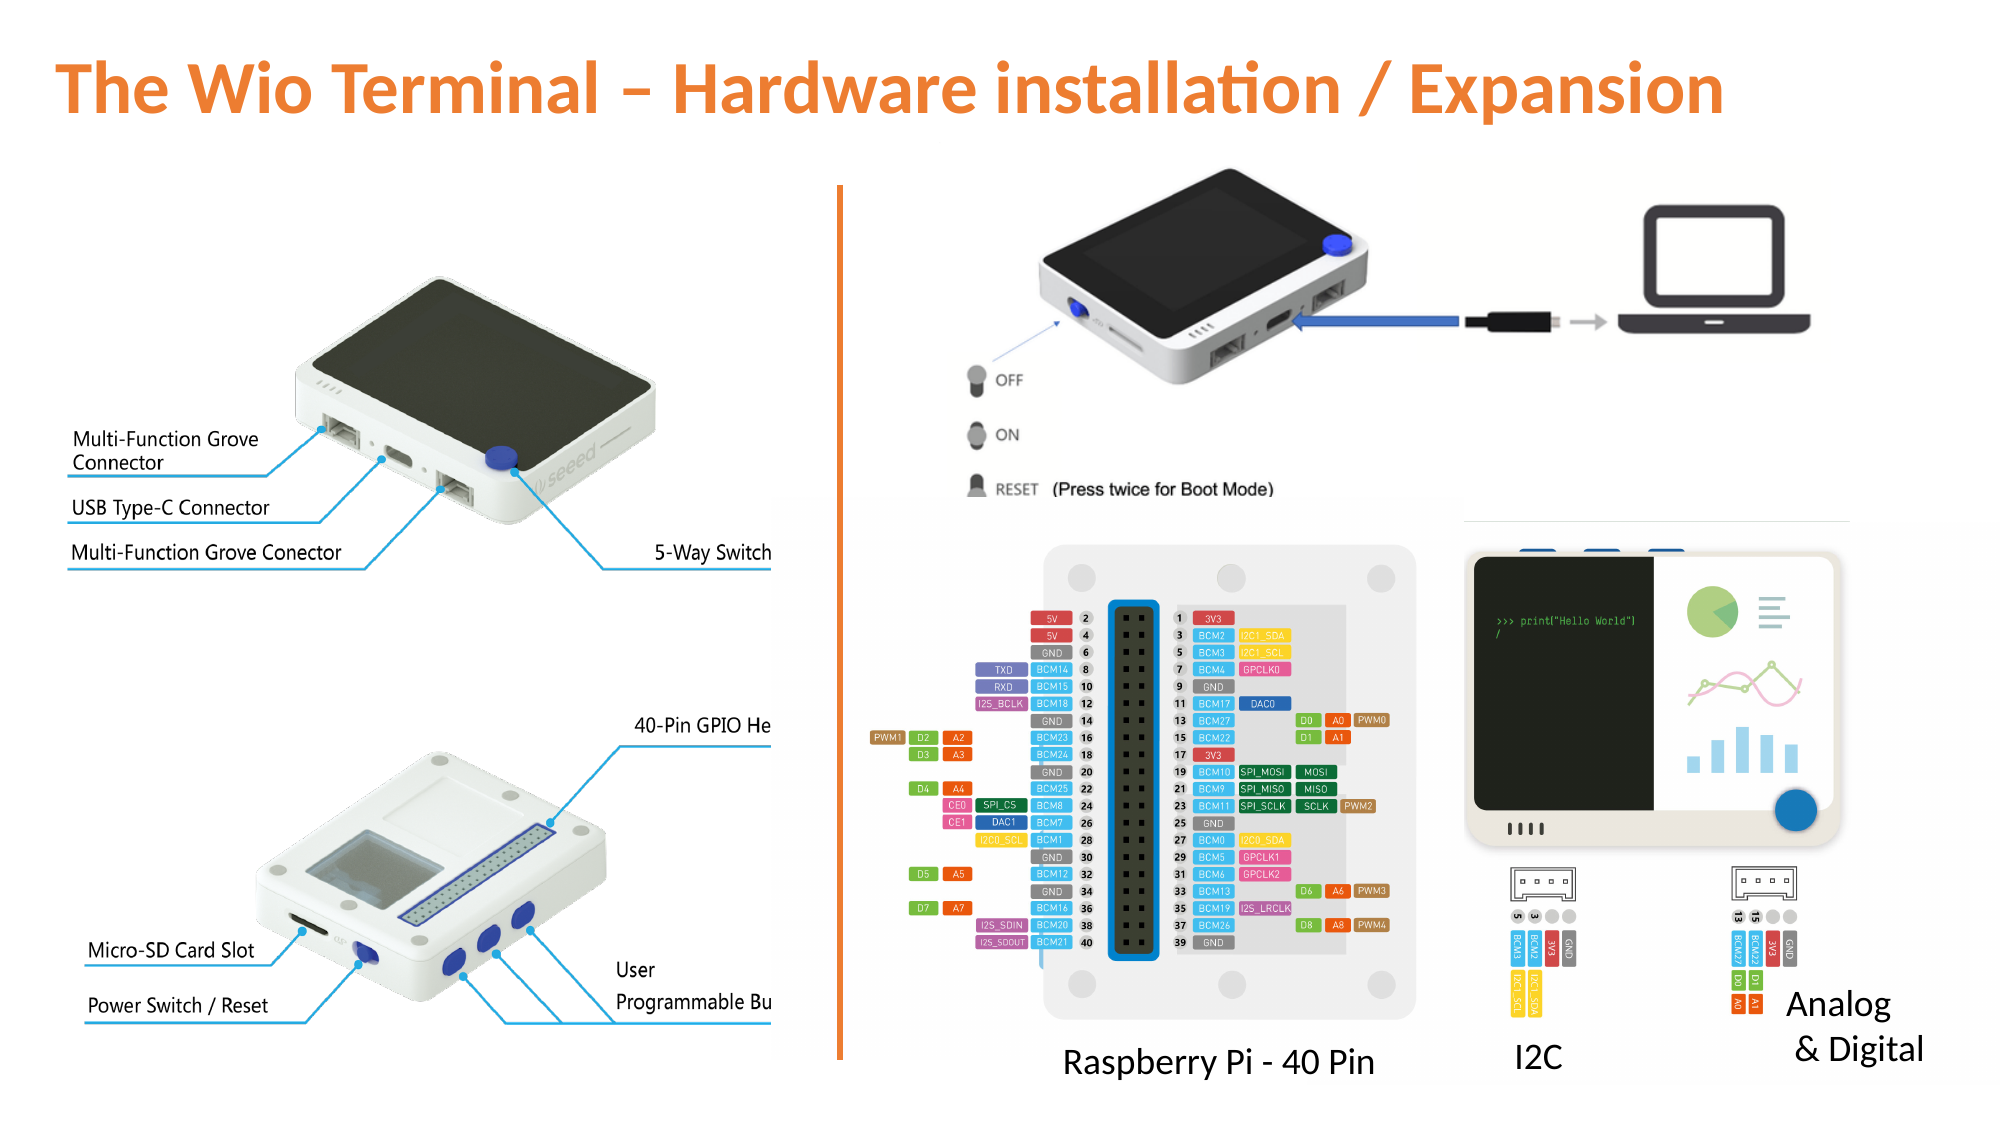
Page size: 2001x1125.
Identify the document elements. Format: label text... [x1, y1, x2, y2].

text_box The Wio Terminal – Hardware installation / Expansion [40, 30, 1785, 136]
picture [38, 243, 840, 1060]
picture [841, 142, 2000, 1085]
text_box Raspberry Pi - 40 Pin [1048, 1060, 1392, 1090]
